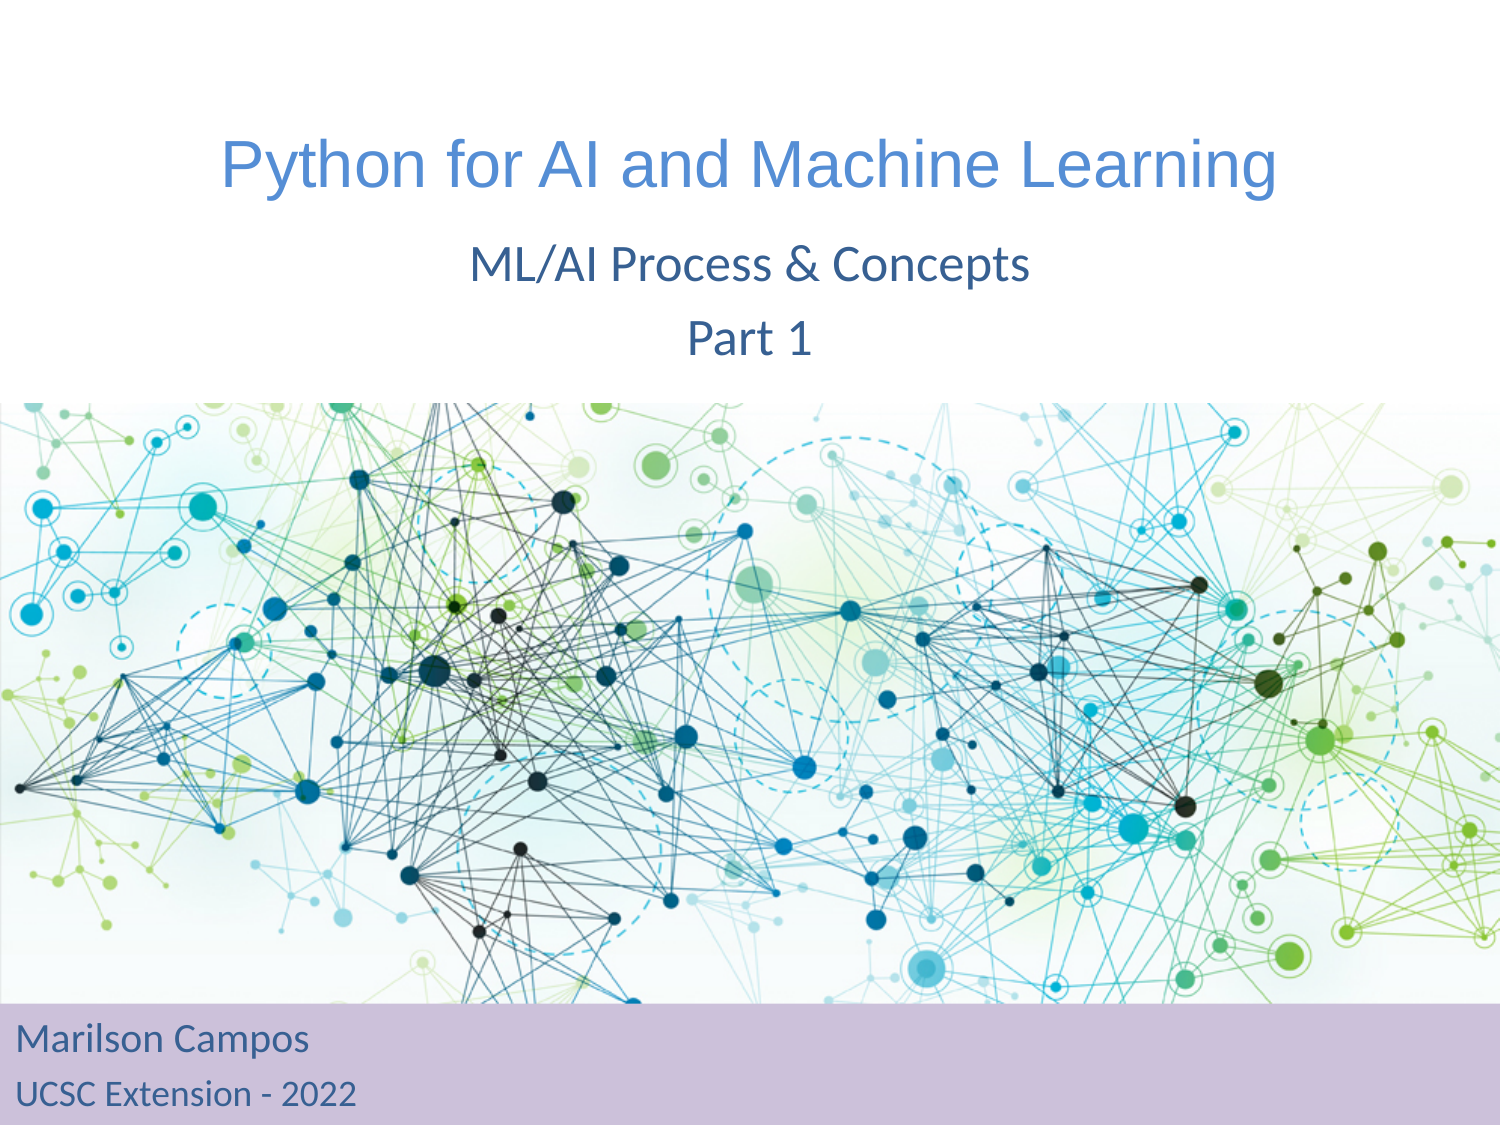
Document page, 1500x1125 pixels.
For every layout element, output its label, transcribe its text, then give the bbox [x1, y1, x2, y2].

subtitle ML/AI Process & Concepts Part 1 [225, 221, 1275, 375]
picture [0, 403, 1500, 1004]
title Python for AI and Machine Learning [112, 52, 1388, 269]
text_box Marilson Campos UCSC Extension - 2022 [0, 1011, 1500, 1125]
